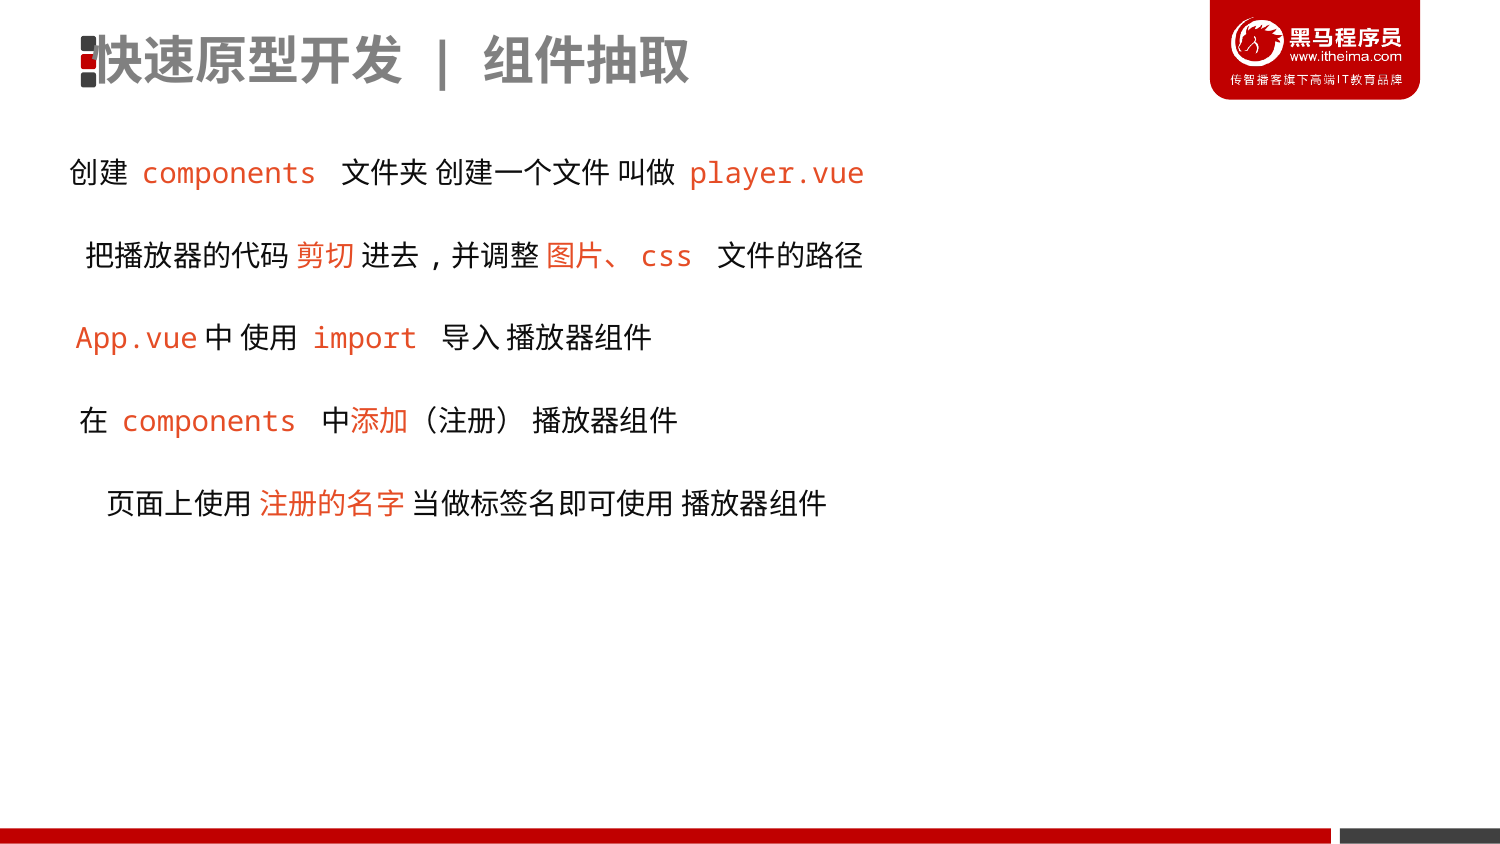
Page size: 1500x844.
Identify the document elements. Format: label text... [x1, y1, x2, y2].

text_box 页面上使用 注册的名字 当做标签名即可使用 播放器组件 [91, 477, 843, 528]
text_box 在 components 中添加（注册） 播放器组件 [64, 394, 694, 445]
text_box App.vue中 使用 import 导入 播放器组件 [60, 312, 668, 362]
text_box 把播放器的代码 剪切 进去,并调整 图片、css 文件的路径 [70, 229, 879, 280]
text_box 快速原型开发 | 组件抽取 [77, 20, 706, 98]
text_box 创建 components 文件夹 创建一个文件 叫做 player.vue [55, 146, 880, 197]
picture [1212, 8, 1421, 94]
